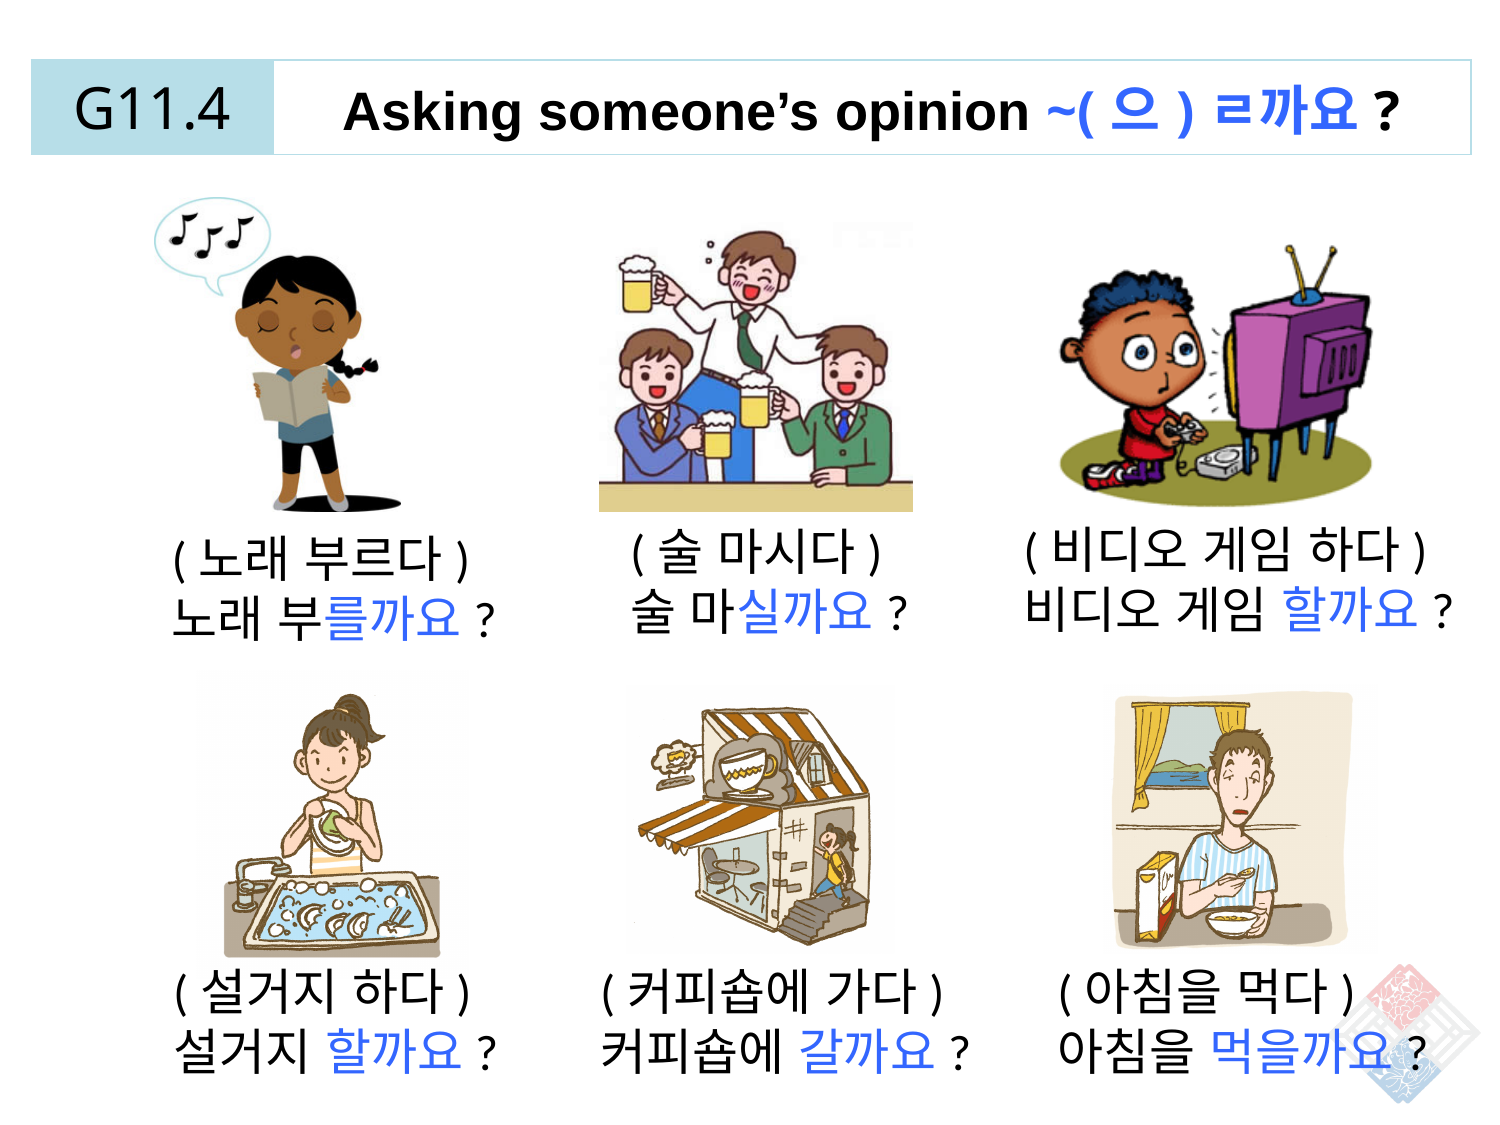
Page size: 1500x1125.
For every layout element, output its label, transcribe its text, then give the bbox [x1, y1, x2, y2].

text_box (커피숍에 가다) 커피숍에 갈까요? [585, 953, 987, 1088]
table_header Asking someone’s opinion ~(으)ㄹ까요? [274, 61, 1470, 154]
picture [1102, 684, 1378, 954]
text_box (비디오 게임 하다) 비디오 게임 할까요? [1008, 511, 1470, 647]
picture [1055, 244, 1378, 512]
text_box (술 마시다) 술 마실까요? [615, 513, 925, 649]
picture [626, 685, 895, 954]
text_box (노래 부르다) 노래 부를까요? [156, 519, 512, 655]
table_header G11.4 [32, 61, 272, 154]
text_box (아침을 먹다) 아침을 먹을까요? [1042, 953, 1444, 1088]
picture [154, 197, 401, 512]
text_box (설거지 하다) 설거지 할까요? [158, 953, 514, 1088]
picture [598, 197, 913, 512]
picture [195, 670, 469, 980]
